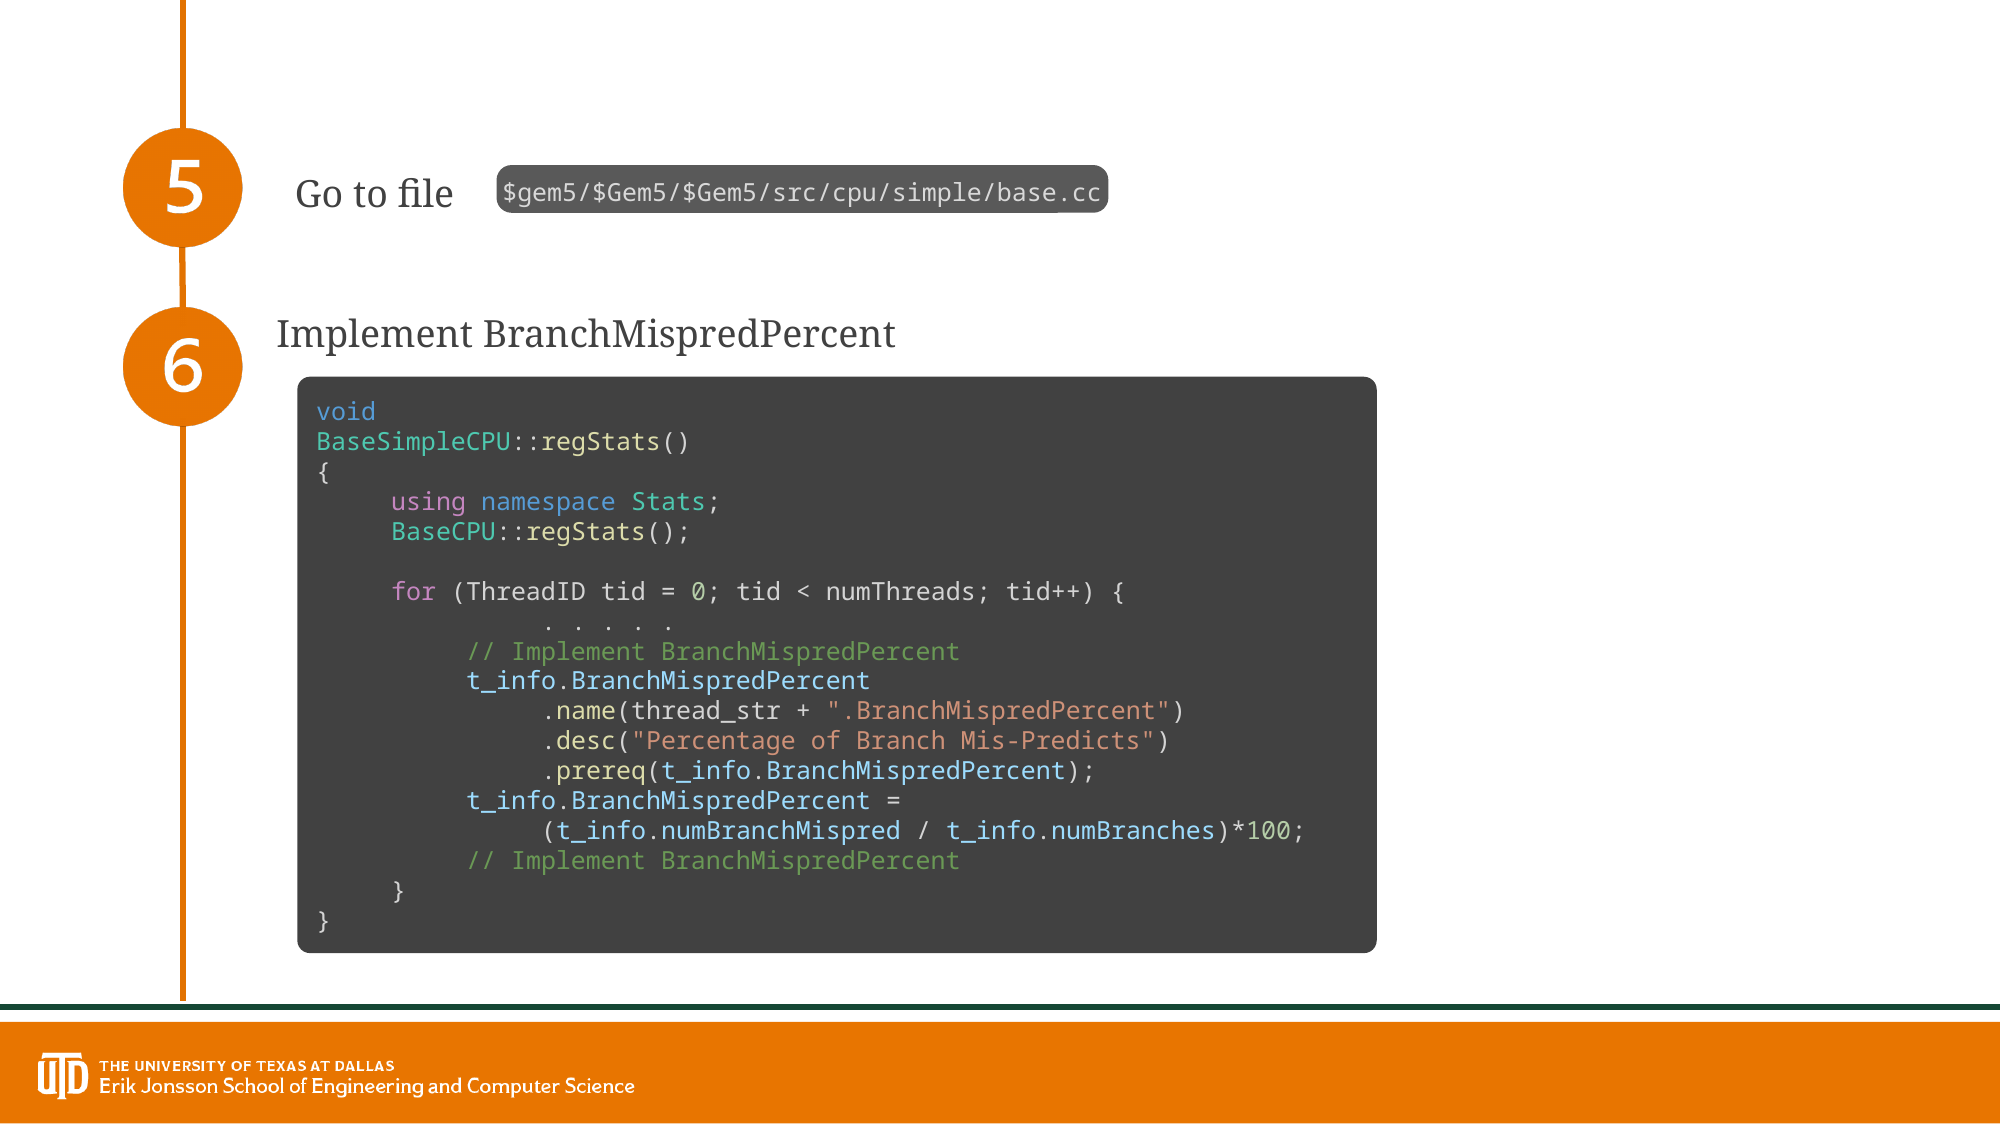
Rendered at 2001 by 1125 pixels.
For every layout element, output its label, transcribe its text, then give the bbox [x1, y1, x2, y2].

picture [107, 290, 258, 442]
text_box $gem5/$Gem5/$Gem5/src/cpu/simple/base.cc [496, 165, 1109, 213]
text_box Implement BranchMispredPercent [276, 300, 897, 355]
picture [107, 111, 258, 263]
picture [15, 1025, 648, 1125]
text_box void BaseSimpleCPU::regStats() { using namespace Stats; BaseCPU::regStats(); for (ThreadID tid = 0; tid < numThreads; tid++) { . . . . . // Implement BranchMispredPercent t_info.BranchMispredPercent .name(thread_str + ".BranchMispredPercent") .desc("Percentage of Branch Mis-Predicts") .prereq(t_info.BranchMispredPercent); t_info.BranchMispredPercent = (t_info.numBranchMispred / t_info.numBranches)*100; // Implement BranchMispredPercent } } [297, 376, 1377, 954]
text_box Go to file [294, 161, 455, 215]
